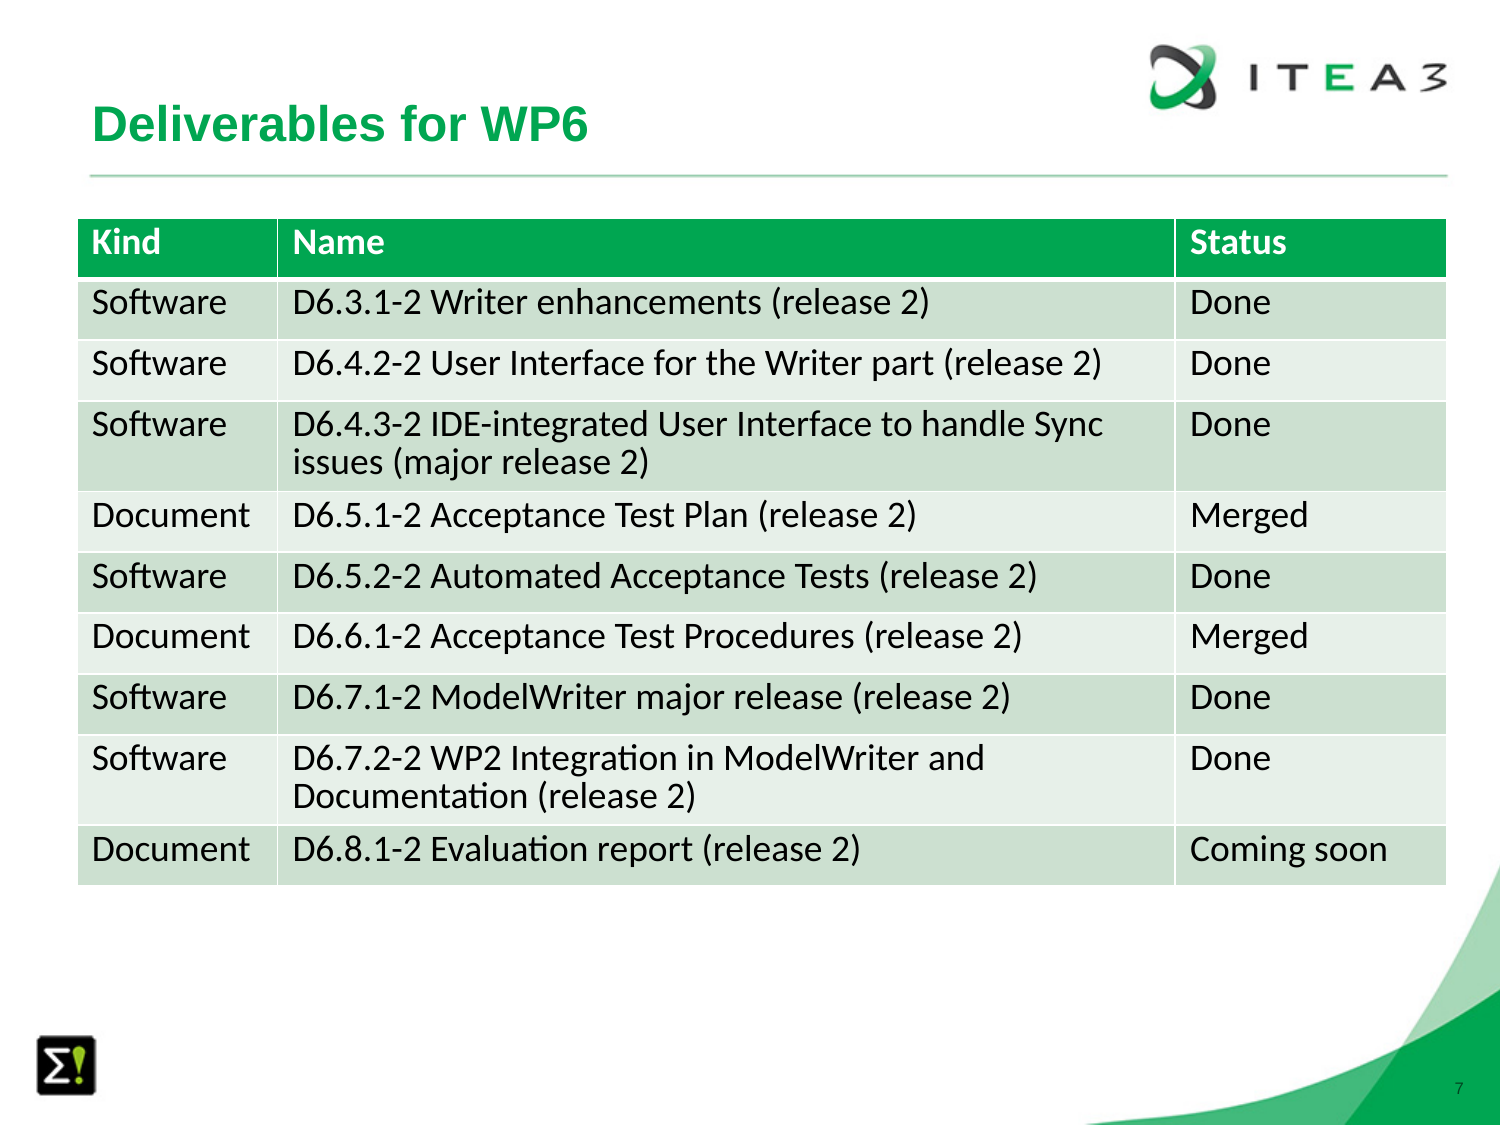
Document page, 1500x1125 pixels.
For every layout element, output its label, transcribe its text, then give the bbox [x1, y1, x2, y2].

table_cell Done [1176, 736, 1446, 824]
table_cell D6.8.1-2 Evaluation report (release 2) [278, 826, 1174, 885]
title Deliverables for WP6 [76, 23, 1099, 160]
table_cell Software [78, 282, 277, 339]
table_cell Document [78, 492, 277, 551]
table_cell Merged [1176, 614, 1446, 673]
table_cell Done [1176, 341, 1446, 400]
table_cell Coming soon [1176, 826, 1446, 885]
table_header Status [1176, 219, 1446, 277]
table_cell Document [78, 826, 277, 885]
table_cell Software [78, 675, 277, 734]
table_cell D6.5.1-2 Acceptance Test Plan (release 2) [278, 492, 1174, 551]
table_cell D6.5.2-2 Automated Acceptance Tests (release 2) [278, 553, 1174, 612]
table_header Kind [78, 219, 277, 277]
table_cell D6.4.2-2 User Interface for the Writer part (release 2) [278, 341, 1174, 400]
table_cell Software [78, 402, 277, 491]
table_cell Done [1176, 675, 1446, 734]
table_cell Merged [1176, 492, 1446, 551]
table_cell D6.4.3-2 IDE-integrated User Interface to handle Sync issues (major release 2) [278, 402, 1174, 491]
table_cell D6.7.1-2 ModelWriter major release (release 2) [278, 675, 1174, 734]
table_cell D6.7.2-2 WP2 Integration in ModelWriter and Documentation (release 2) [278, 736, 1174, 824]
table_cell Software [78, 341, 277, 400]
table_cell Software [78, 553, 277, 612]
table_cell Done [1176, 282, 1446, 339]
picture [0, 0, 1500, 1125]
table_cell Software [78, 736, 277, 824]
table_header Name [278, 219, 1174, 277]
table_cell Done [1176, 553, 1446, 612]
table_cell Document [78, 614, 277, 673]
table_cell D6.6.1-2 Acceptance Test Procedures (release 2) [278, 614, 1174, 673]
table_cell Done [1176, 402, 1446, 491]
table_cell D6.3.1-2 Writer enhancements (release 2) [278, 282, 1174, 339]
